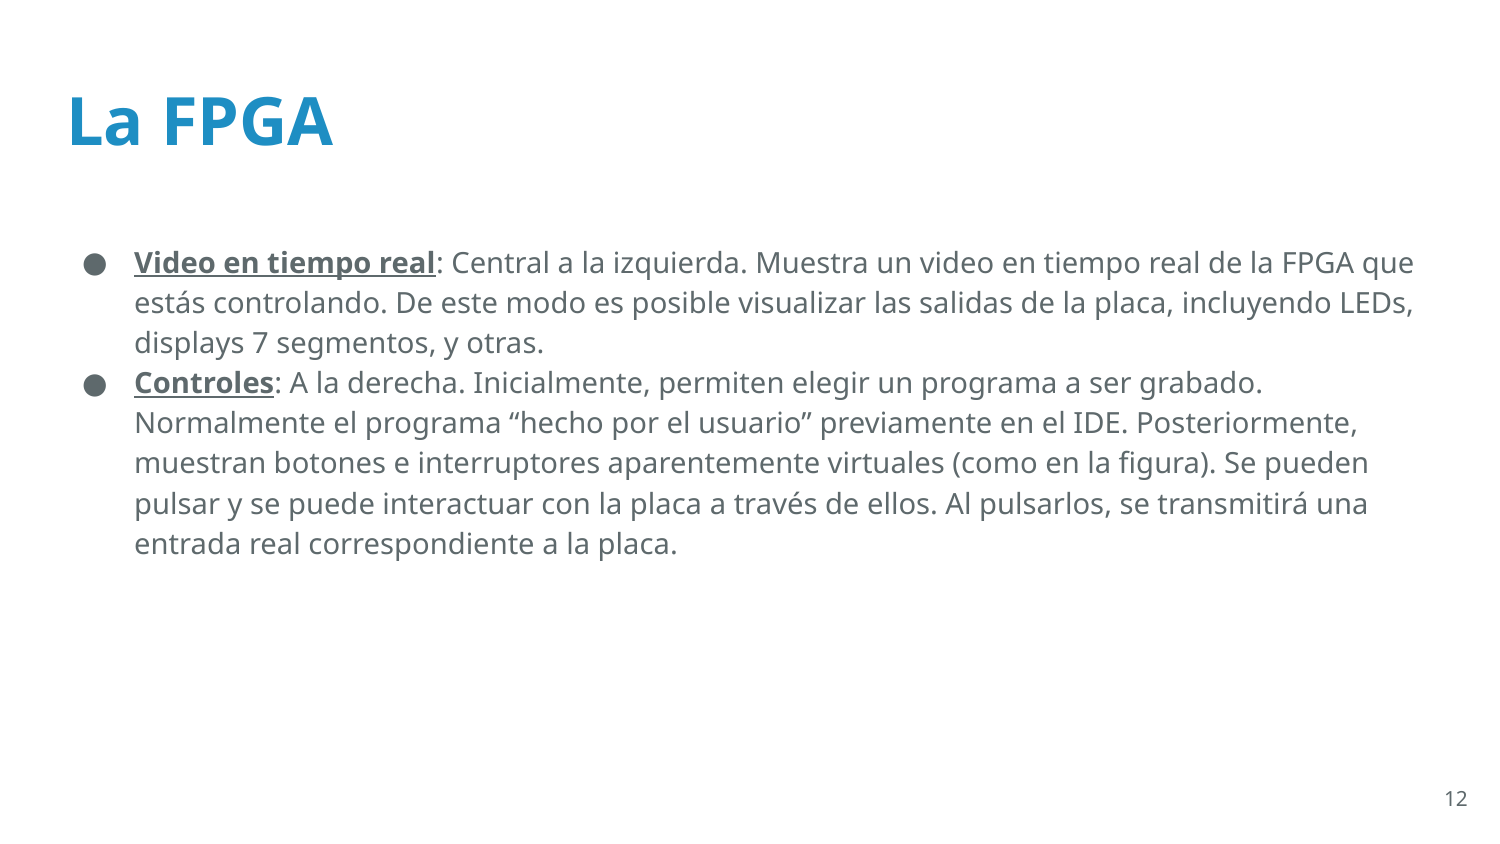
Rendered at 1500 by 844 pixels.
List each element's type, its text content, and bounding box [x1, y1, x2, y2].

title La FPGA [51, 64, 1449, 167]
list Video en tiempo real: Central a la izquierda. Muestra un video en tiempo real de la FPGA que estás controlando. De este modo es posible visualizar las salidas de la placa, incluyendo LEDs, displays 7 segmentos, y otras. Controles: A la derecha. Inicialmente, permiten elegir un programa a ser grabado. Normalmente el programa “hecho por el usuario” previamente en el IDE. Posteriormente, muestran botones e interruptores aparentemente virtuales (como en la figura). Se pueden pulsar y se puede interactuar con la placa a través de ellos. Al pulsarlos, se transmitirá una entrada real correspondiente a la placa. [44, 155, 1442, 798]
slide_number 12 [1392, 767, 1483, 833]
